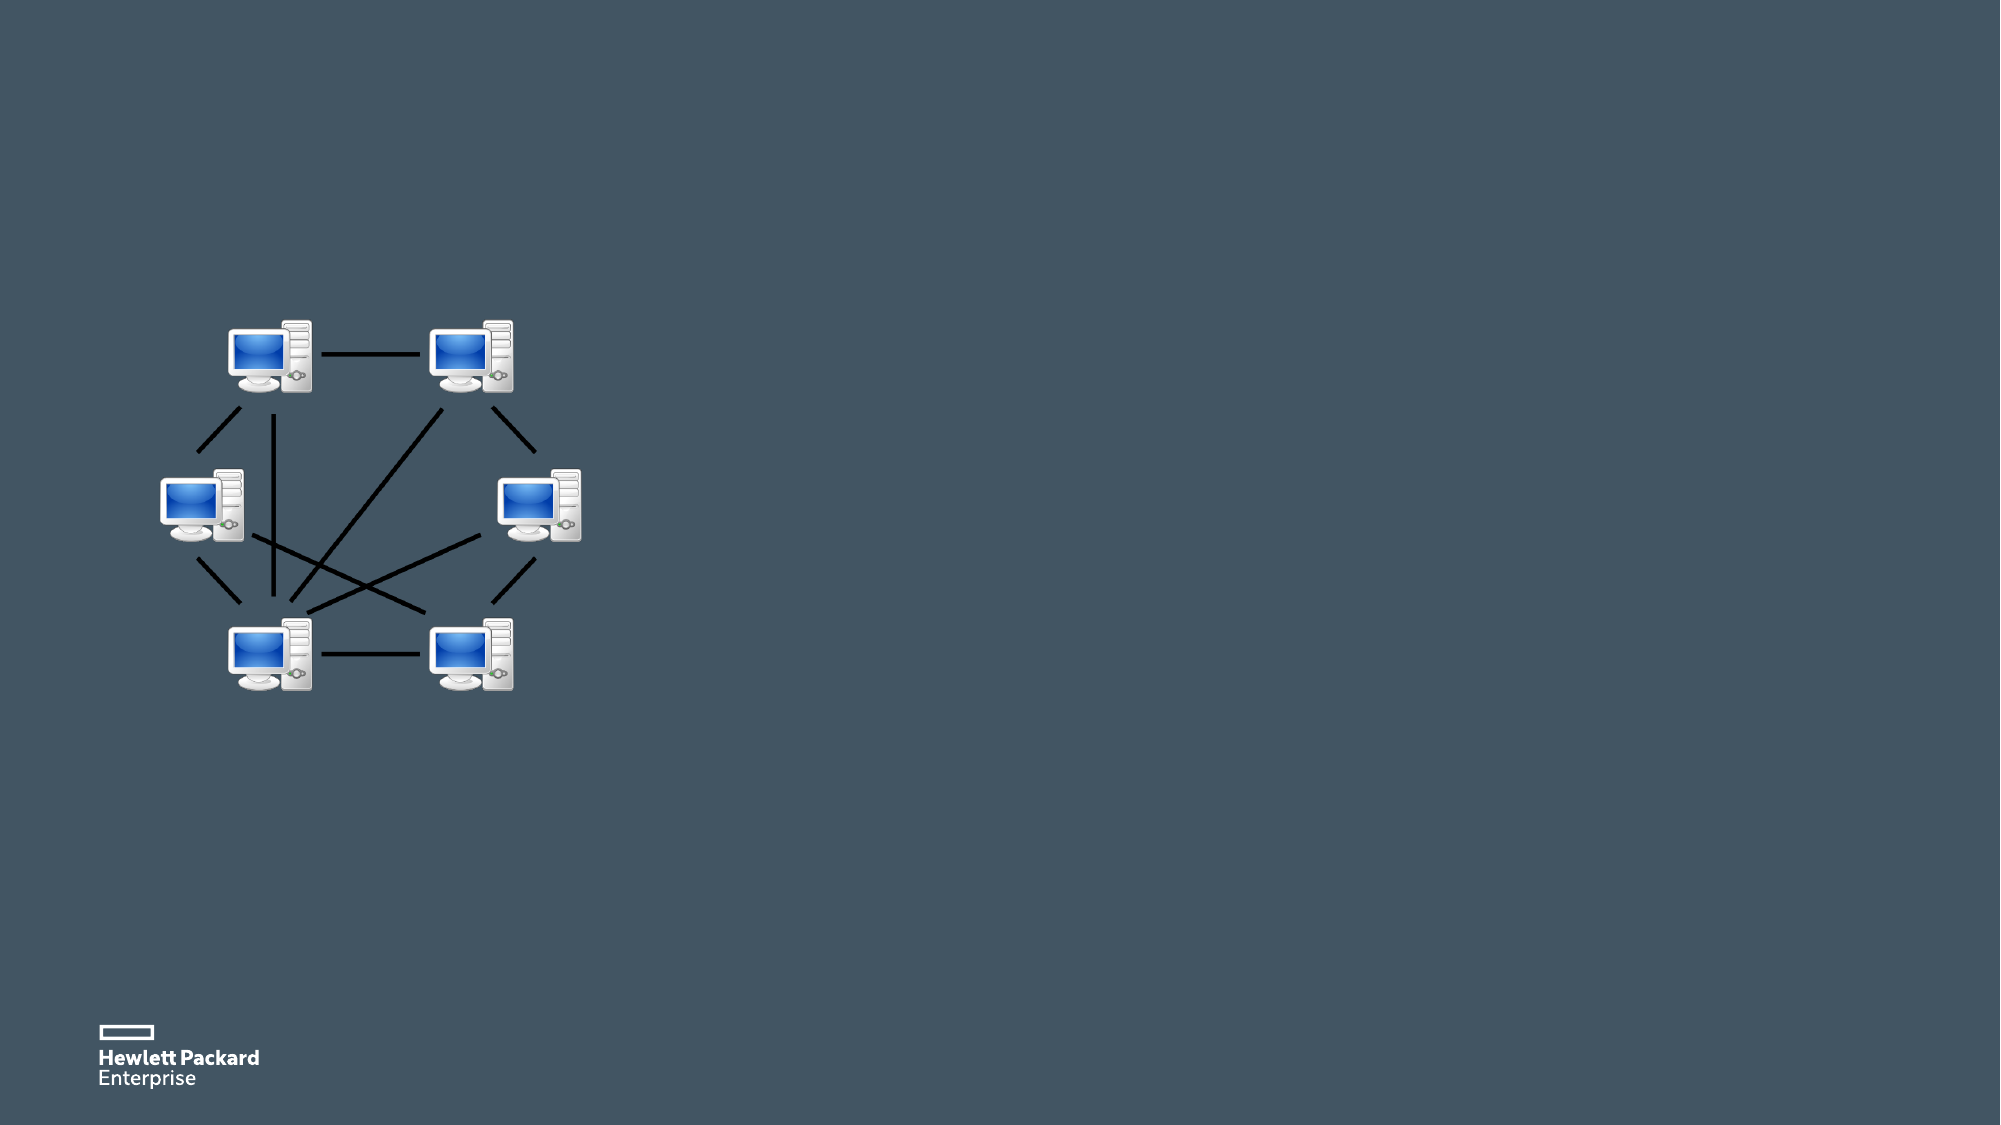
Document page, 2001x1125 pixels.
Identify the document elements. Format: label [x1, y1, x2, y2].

picture [92, 217, 649, 793]
